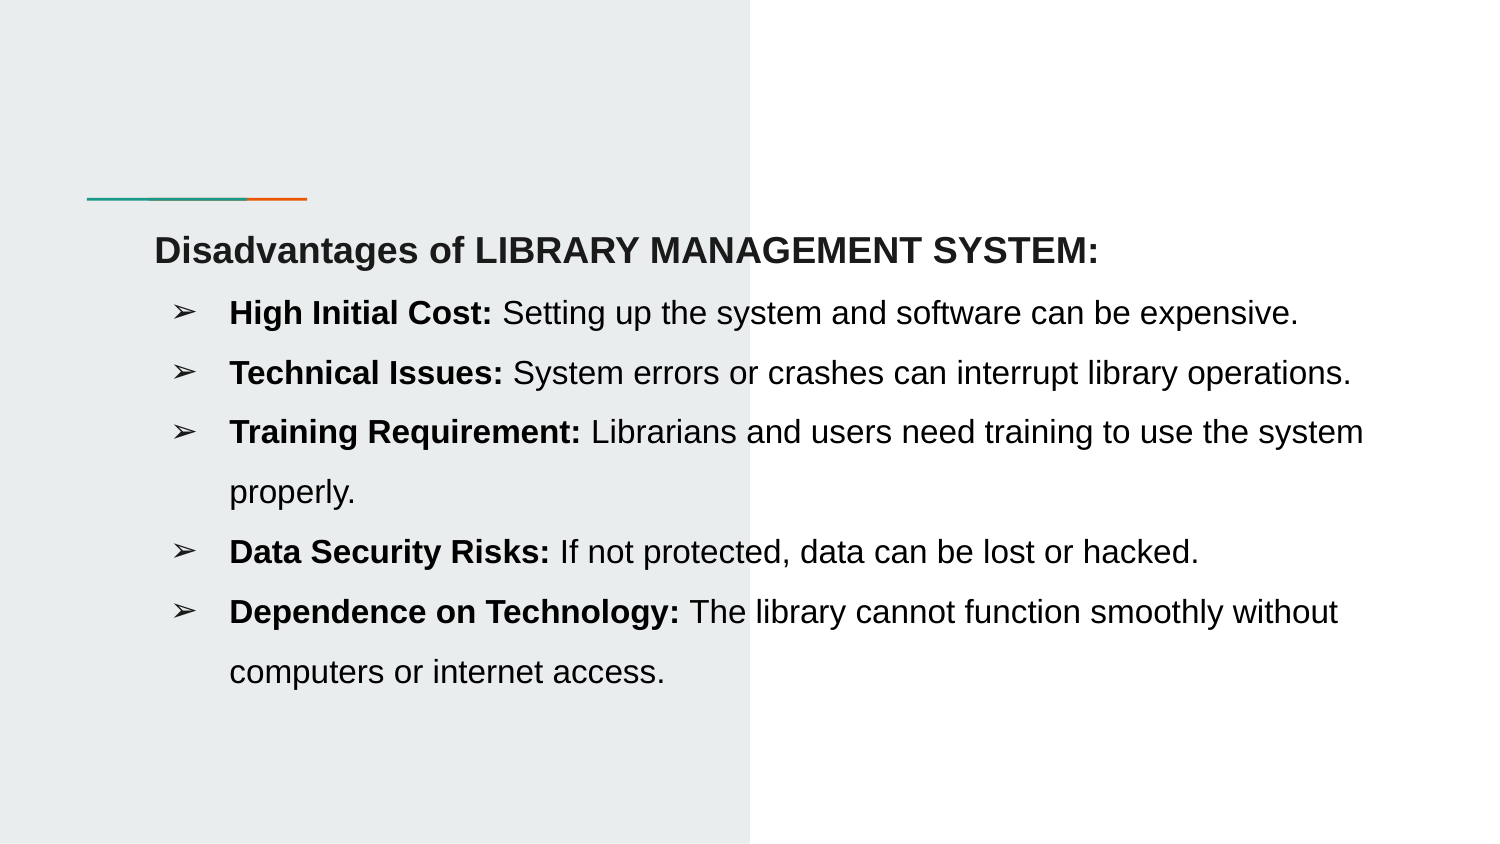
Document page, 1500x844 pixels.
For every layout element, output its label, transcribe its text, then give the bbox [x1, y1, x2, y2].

text_box Disadvantages of LIBRARY MANAGEMENT SYSTEM: High Initial Cost: Setting up the system and software can be expensive. Technical Issues: System errors or crashes can interrupt library operations. Training Requirement: Librarians and users need training to use the system properly. Data Security Risks: If not protected, data can be lost or hacked. Dependence on Technology: The library cannot function smoothly without computers or internet access. [139, 211, 1472, 790]
